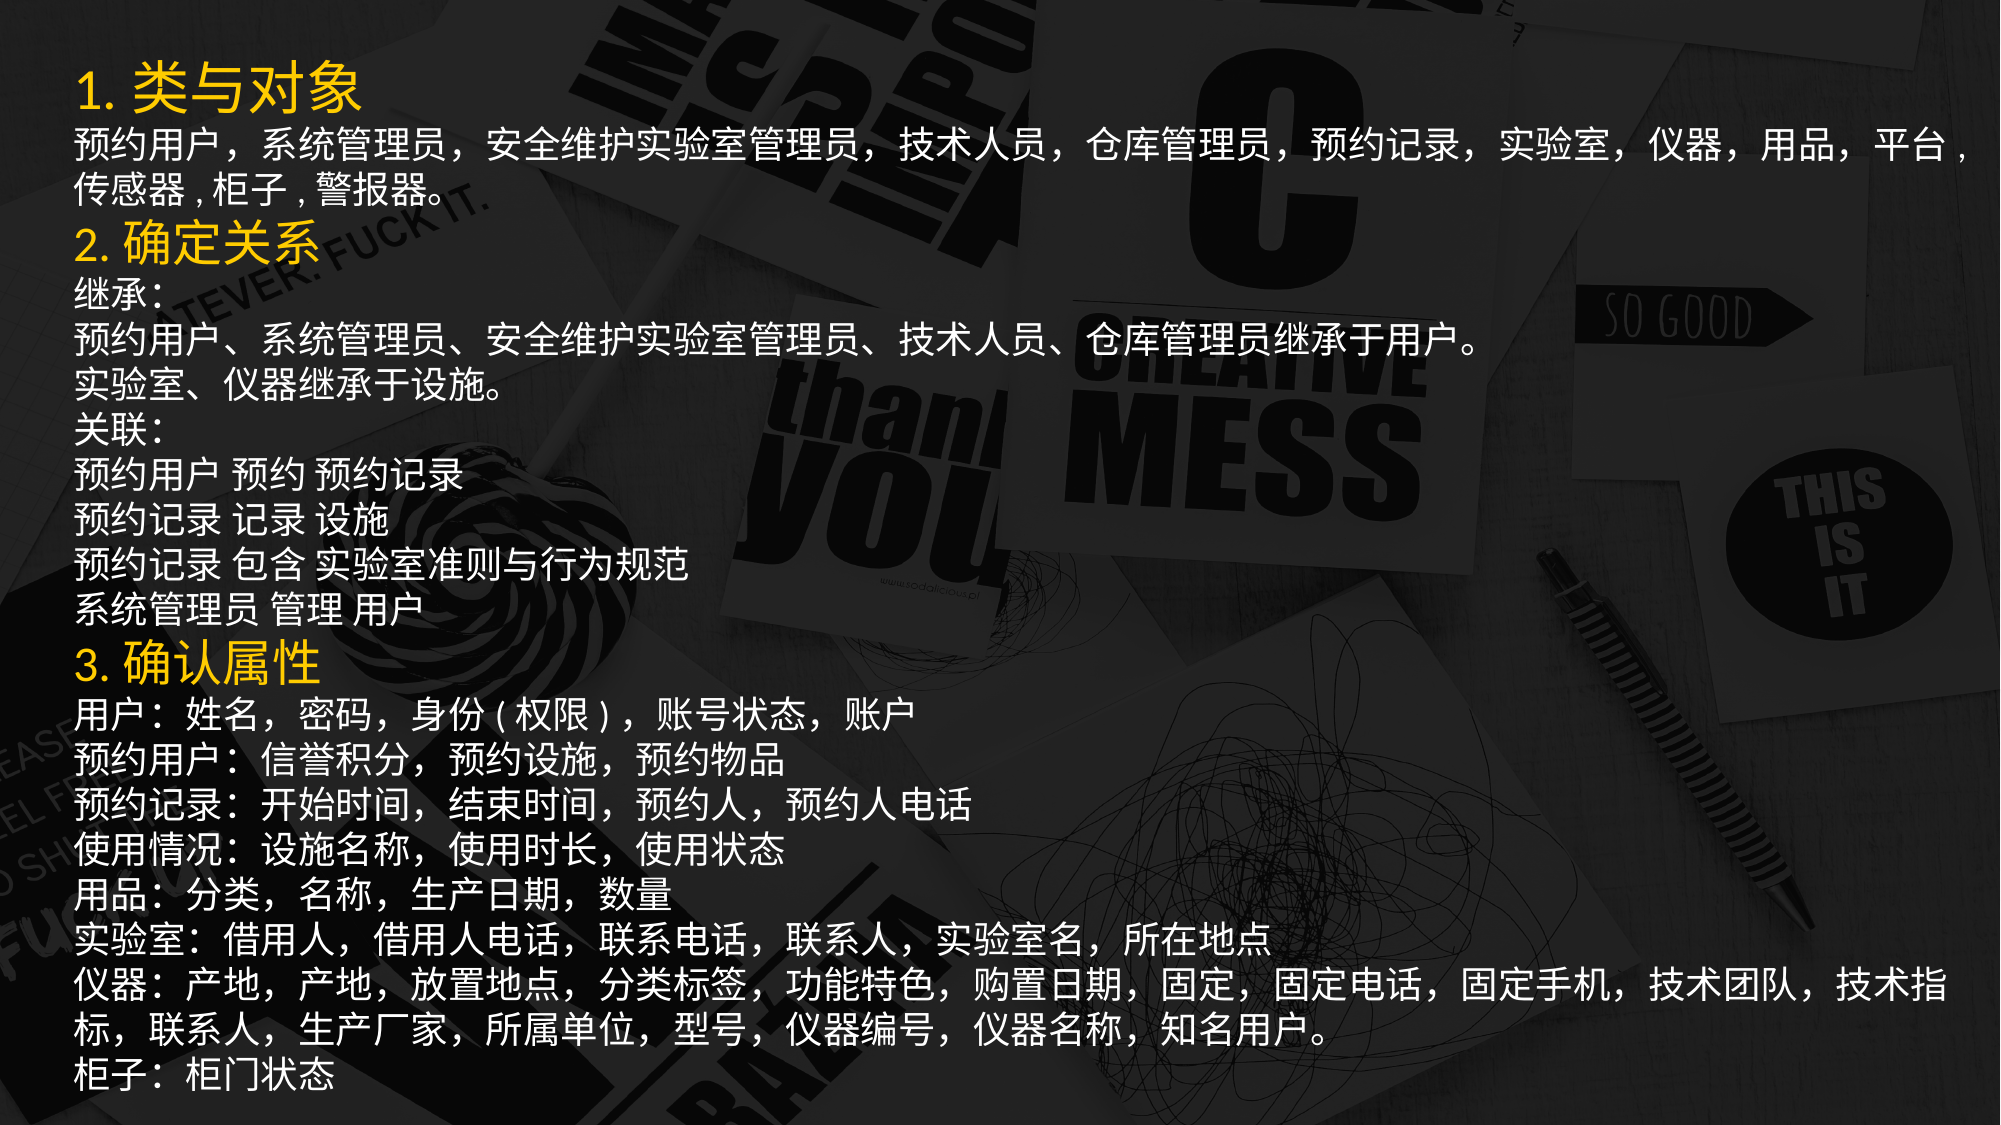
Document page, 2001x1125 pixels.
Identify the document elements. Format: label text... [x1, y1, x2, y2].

text_box 1.类与对象 预约用户，系统管理员，安全维护实验室管理员，技术人员，仓库管理员，预约记录，实验室，仪器，用品，平台,传感器,柜子,警报器。 2.确定关系 继承： 预约用户、系统管理员、安全维护实验室管理员、技术人员、仓库管理员继承于用户。 实验室、仪器继承于设施。 关联： 预约用户 预约 预约记录 预约记录 记录 设施 预约记录 包含 实验室准则与行为规范 系统管理员 管理 用户 3.确认属性 用户：姓名，密码，身份(权限)，账号状态，账户 预约用户：信誉积分，预约设施，预约物品 预约记录：开始时间，结束时间，预约人，预约人电话 使用情况：设施名称，使用时长，使用状态 用品：分类，名称，生产日期，数量 实验室：借用人，借用人电话，联系电话，联系人，实验室名，所在地点 仪器：产地，产地，放置地点，分类标签，功能特色，购置日期，固定，固定电话，固定手机，技术团队，技术指标，联系人，生产厂家，所属单位，型号，仪器编号，仪器名称，知名用户。 柜子：柜门状态 [58, 43, 1973, 1125]
text_box [0, 0, 2000, 1125]
